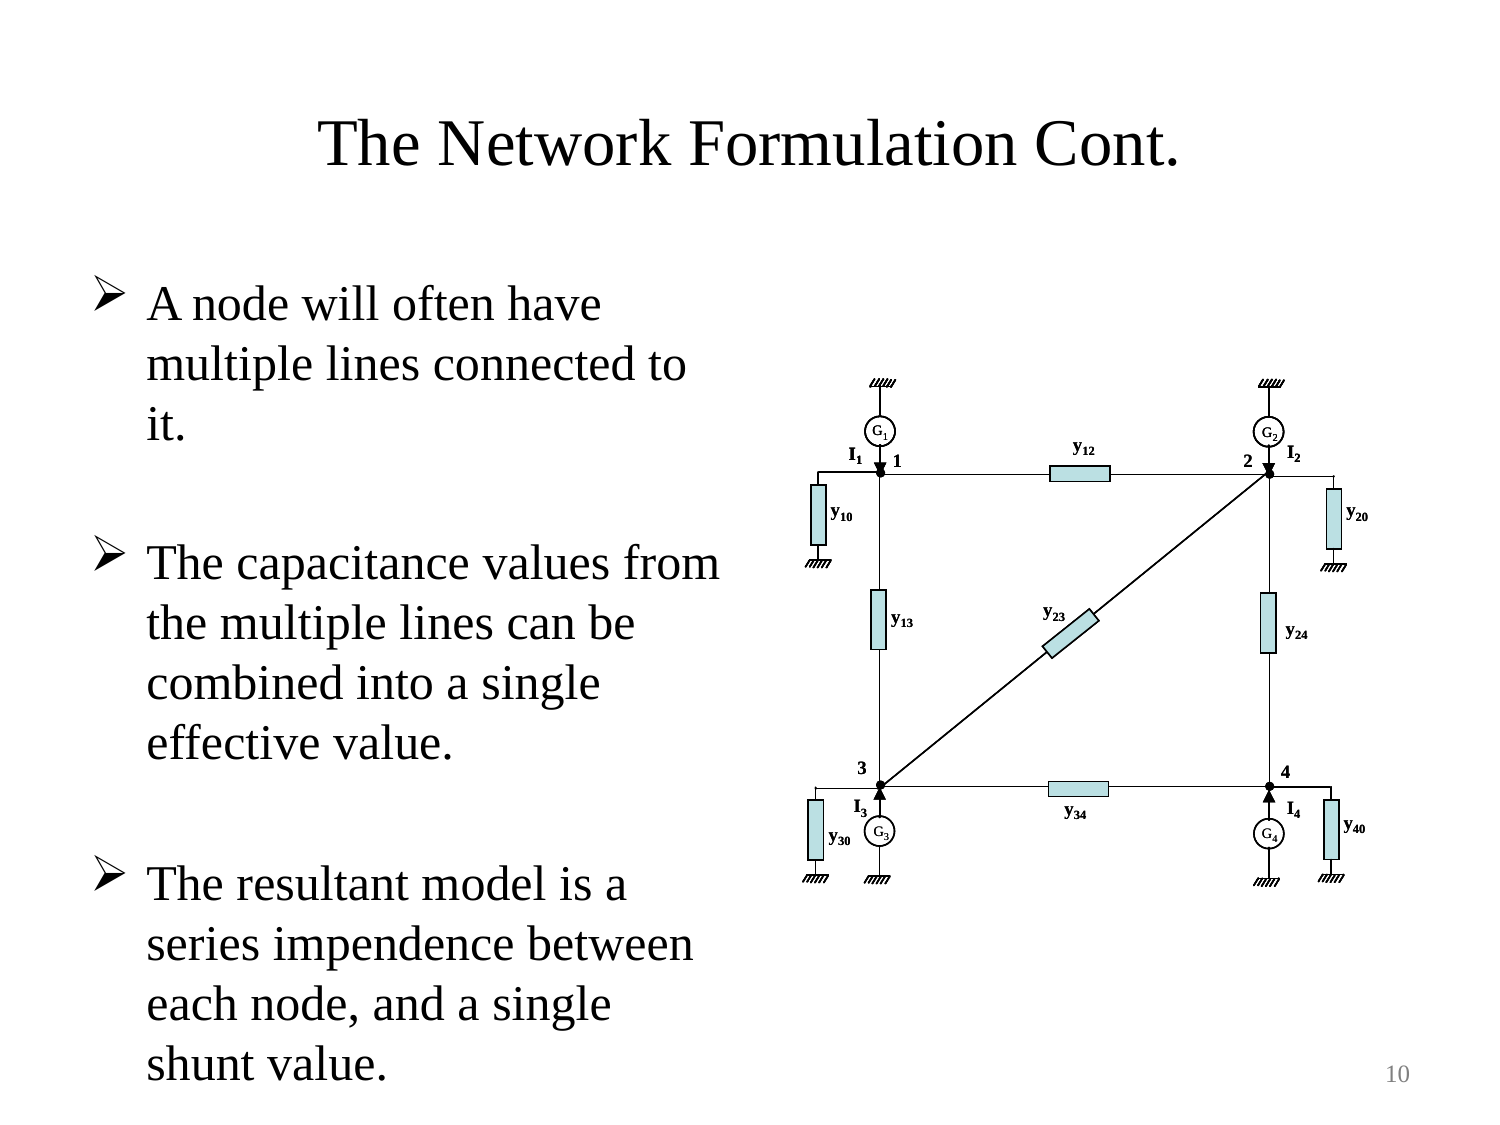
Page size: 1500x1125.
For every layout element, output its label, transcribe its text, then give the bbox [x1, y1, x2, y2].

title The Network Formulation Cont. [75, 45, 1425, 233]
slide_number 10 [1074, 1042, 1425, 1103]
list A node will often have multiple lines connected to it. The capacitance values from the multiple lines can be combined into a single effective value. The resultant model is a series impendence between each node, and a single shunt value. [75, 262, 738, 1100]
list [801, 378, 1386, 890]
